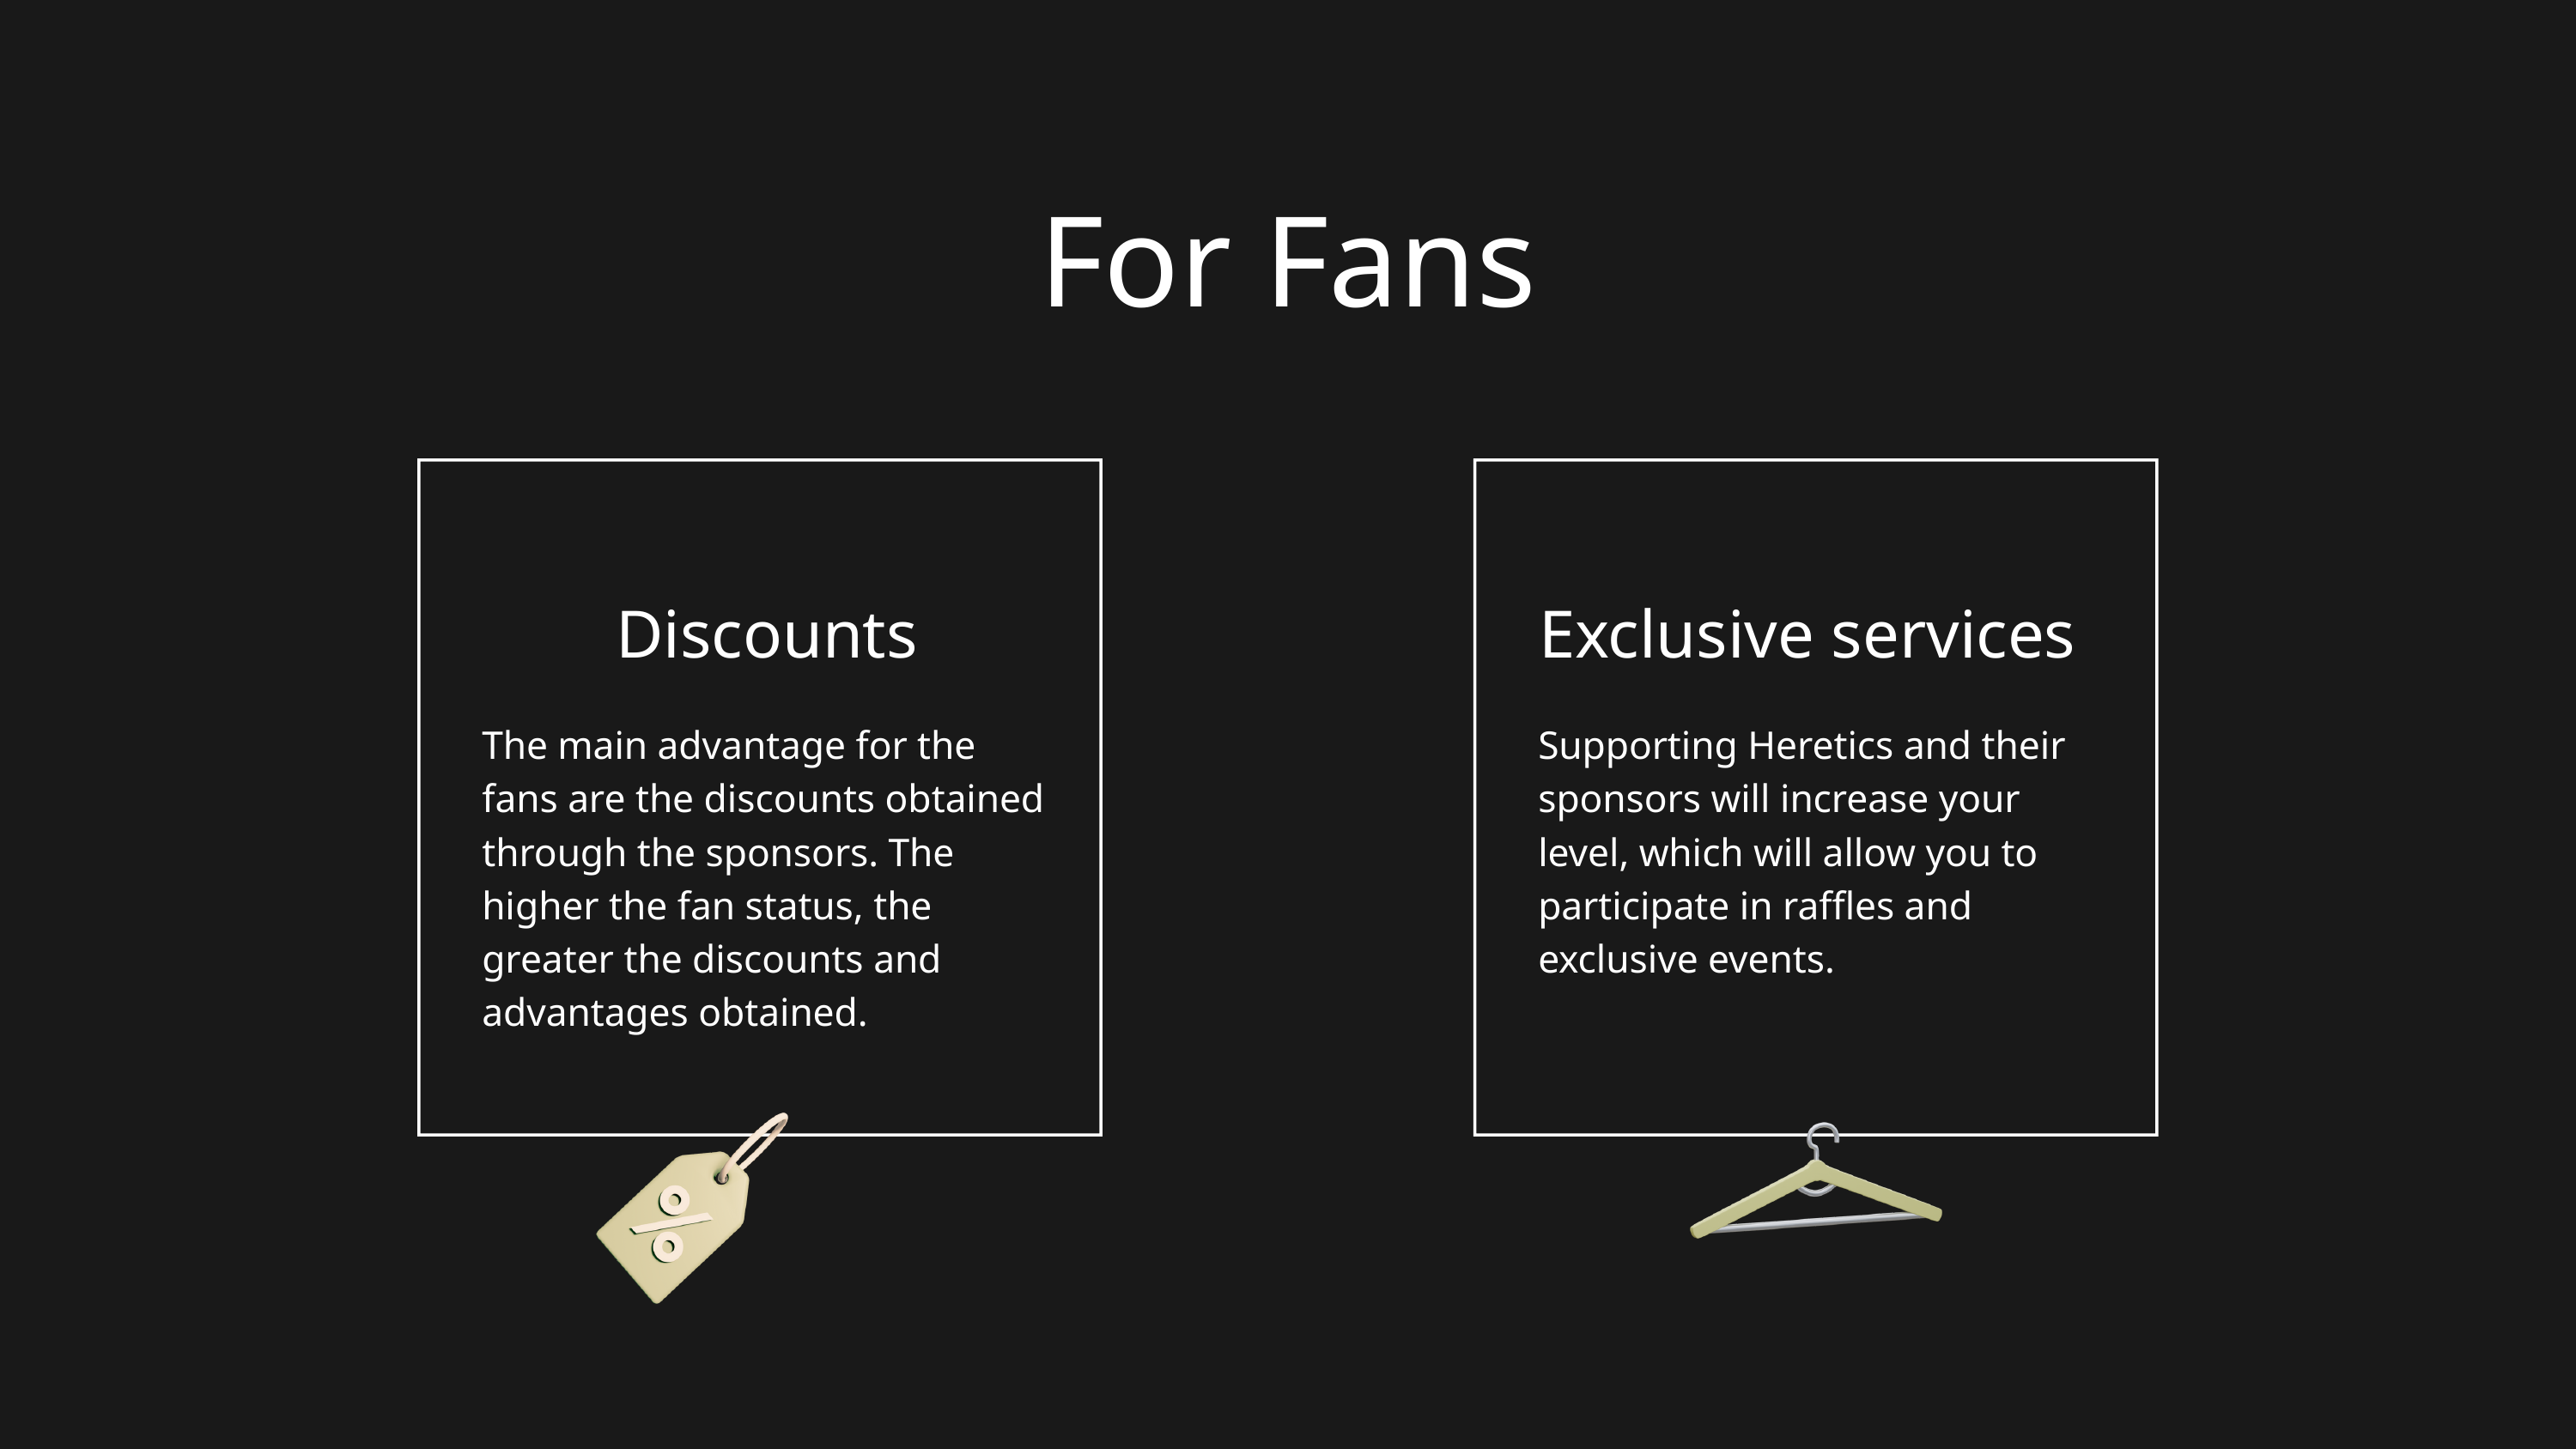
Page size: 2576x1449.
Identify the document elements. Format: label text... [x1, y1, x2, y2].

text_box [416, 458, 1103, 1137]
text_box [1538, 587, 2077, 977]
picture [595, 1113, 788, 1304]
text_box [482, 587, 1052, 1030]
picture [1690, 1122, 1942, 1239]
text_box For Fans [481, 156, 2095, 332]
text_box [1473, 458, 2160, 1137]
